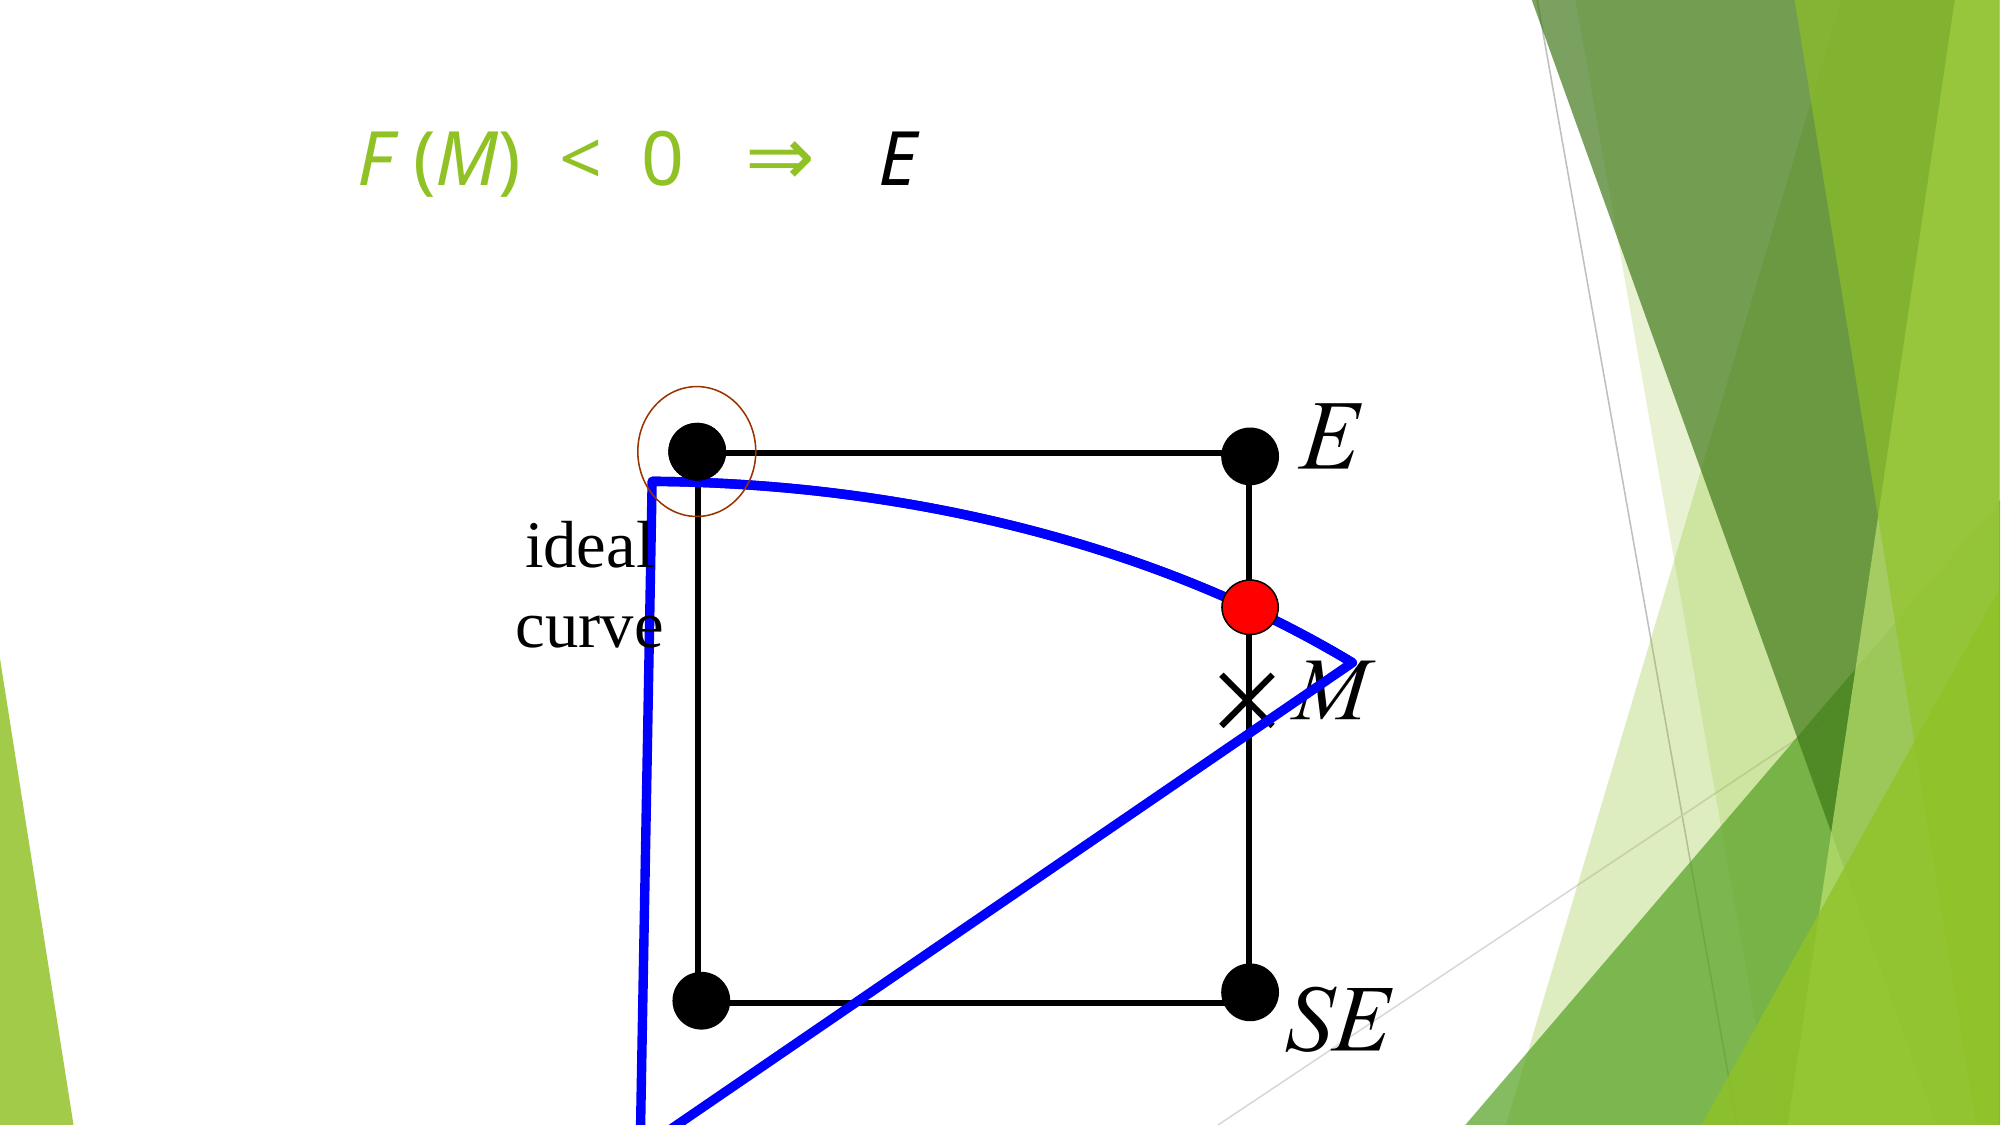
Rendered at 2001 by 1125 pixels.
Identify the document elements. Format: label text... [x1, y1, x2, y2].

picture [1269, 963, 1412, 1074]
text_box [673, 972, 730, 1029]
text_box [1221, 428, 1276, 485]
text_box [1221, 964, 1265, 1021]
text_box [856, 763, 1249, 1004]
text_box [1221, 580, 1279, 635]
text_box [749, 452, 1249, 596]
text_box [637, 386, 756, 517]
text_box [640, 484, 1306, 1125]
picture [1281, 378, 1381, 485]
picture [1200, 637, 1397, 756]
title F (M) < 0 ⇒ E [342, 94, 1598, 282]
text_box ideal curve [460, 492, 720, 668]
